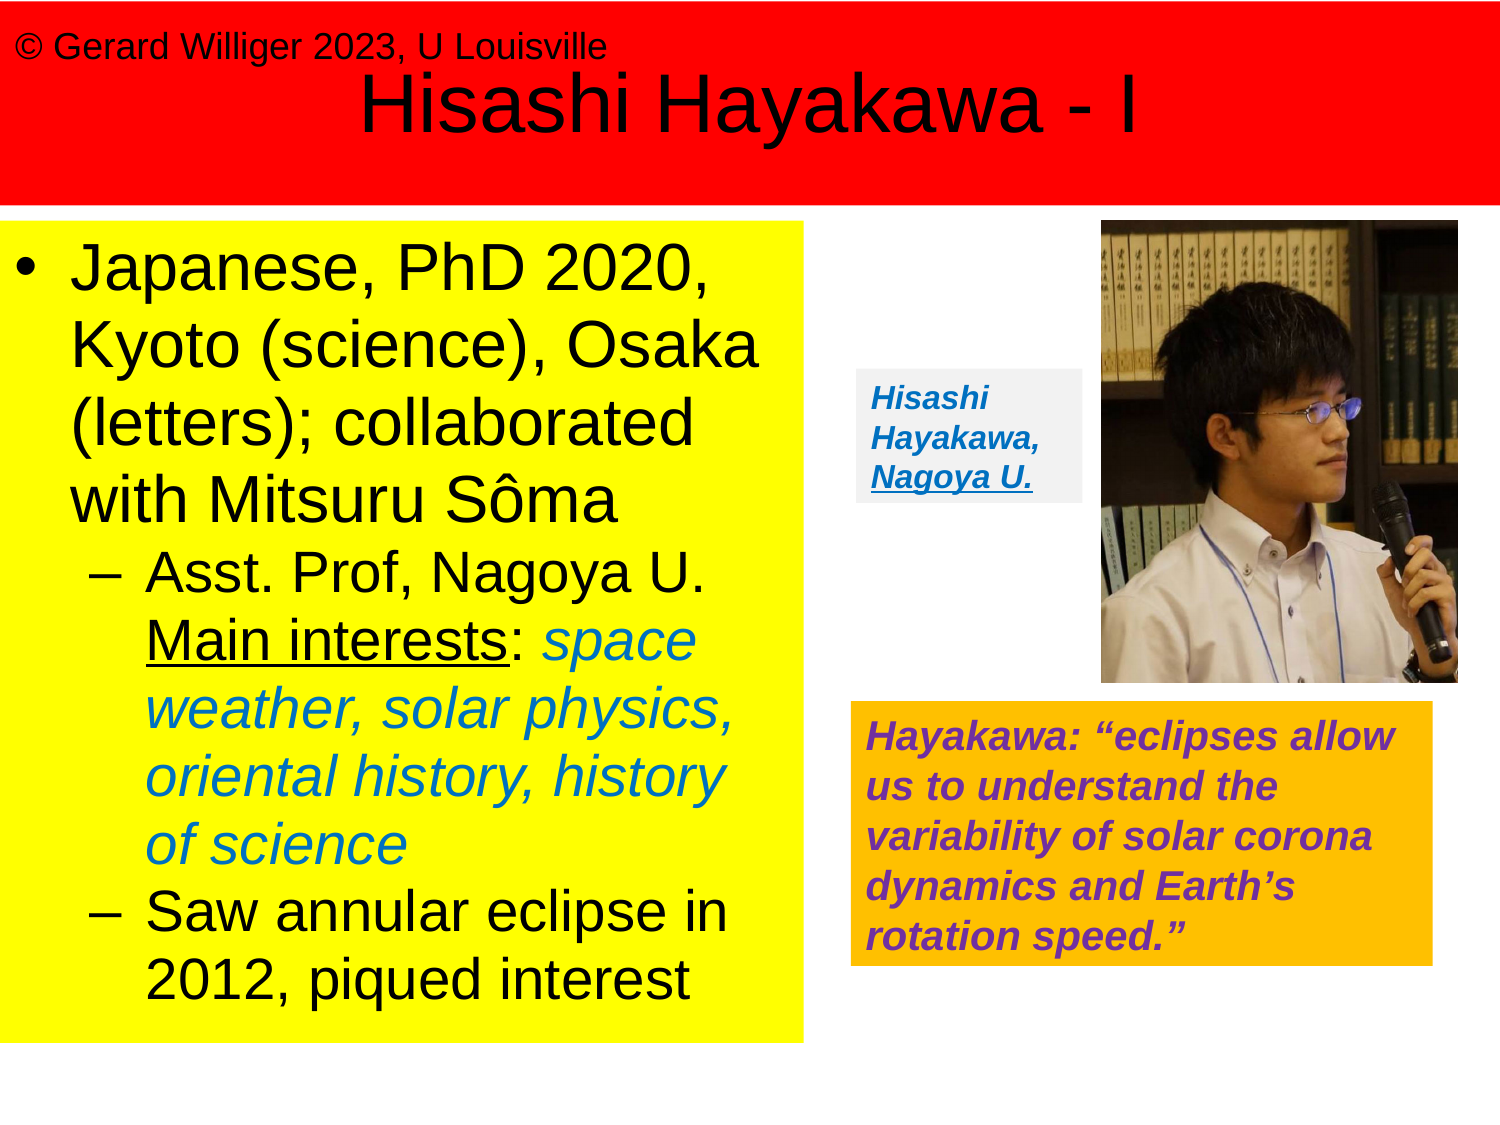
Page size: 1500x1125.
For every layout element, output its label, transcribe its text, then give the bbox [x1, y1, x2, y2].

text_box © Gerard Williger 2023, U Louisville [0, 14, 625, 75]
text_box Hayakawa: “eclipses allow us to understand the variability of solar corona dynamics and Earth’s rotation speed.” [850, 701, 1433, 966]
picture [1101, 220, 1458, 684]
text_box Hisashi Hayakawa, Nagoya U. [856, 368, 1083, 503]
list Japanese, PhD 2020, Kyoto (science), Osaka (letters); collaborated with Mitsuru Sôma Asst. Prof, Nagoya U. Main interests: space weather, solar physics, oriental history, history of science Saw annular eclipse in 2012, piqued interest [0, 220, 804, 1043]
title Hisashi Hayakawa - I [0, 1, 1500, 206]
